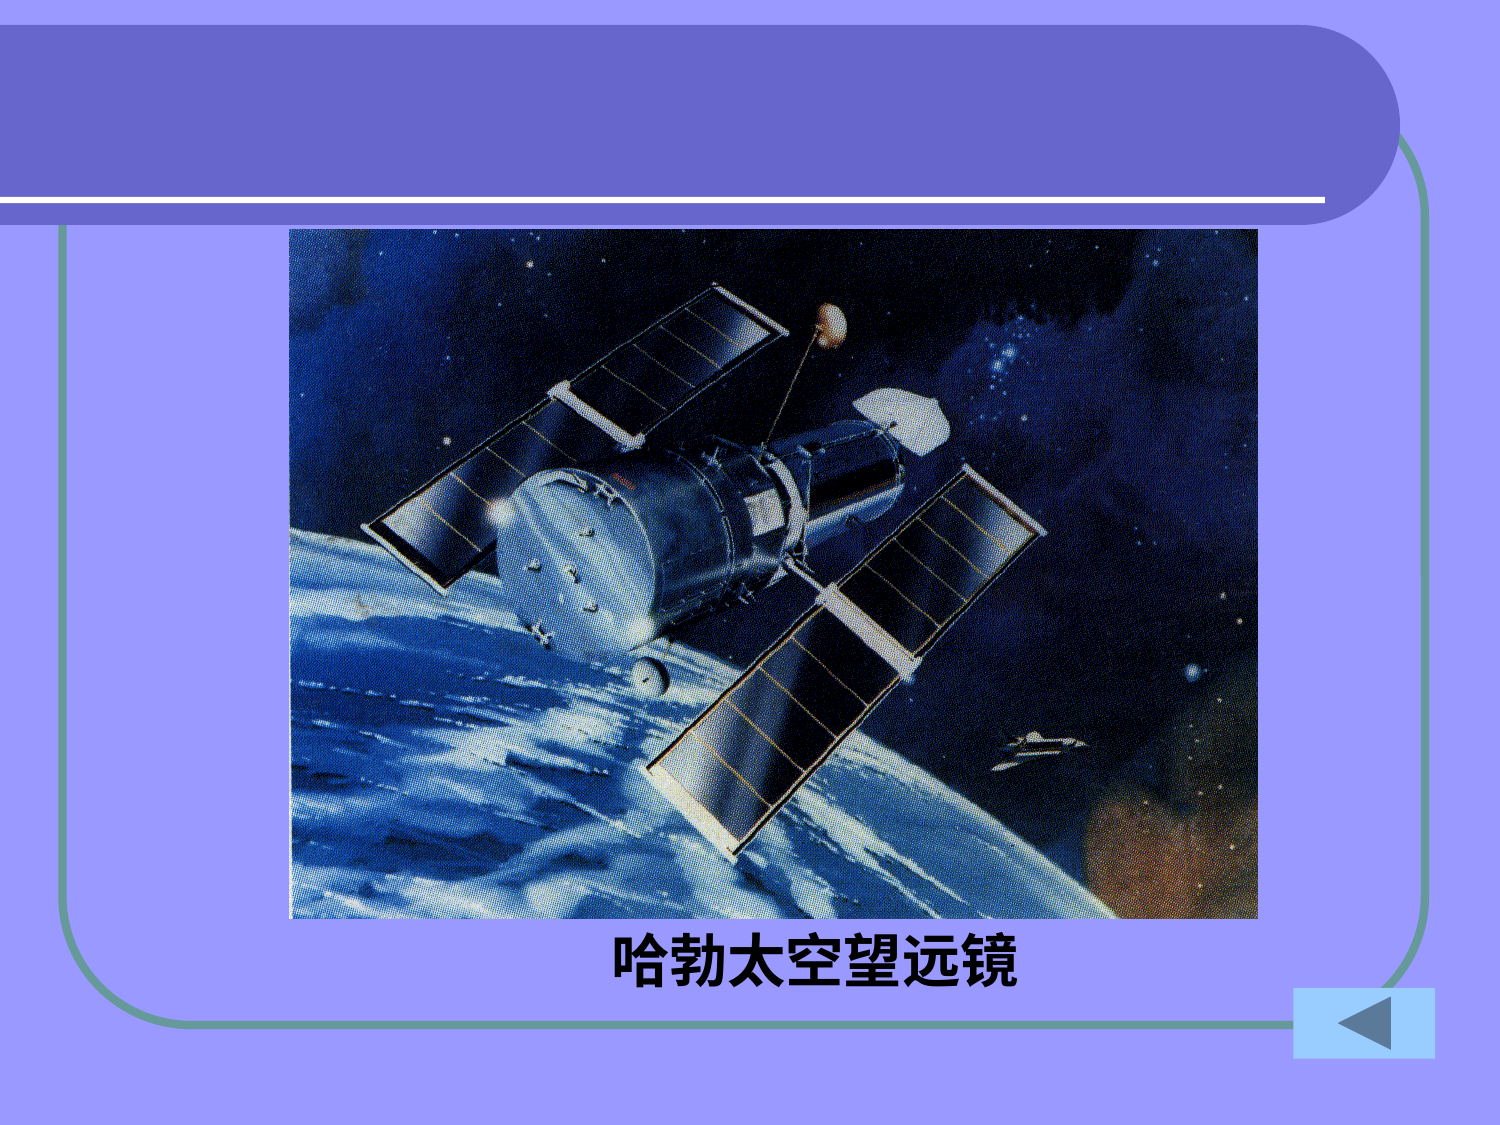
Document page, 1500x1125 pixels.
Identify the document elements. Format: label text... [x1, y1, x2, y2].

text_box 哈勃太空望远镜 [596, 919, 1069, 1002]
picture [289, 229, 1258, 919]
text_box [1293, 987, 1436, 1059]
